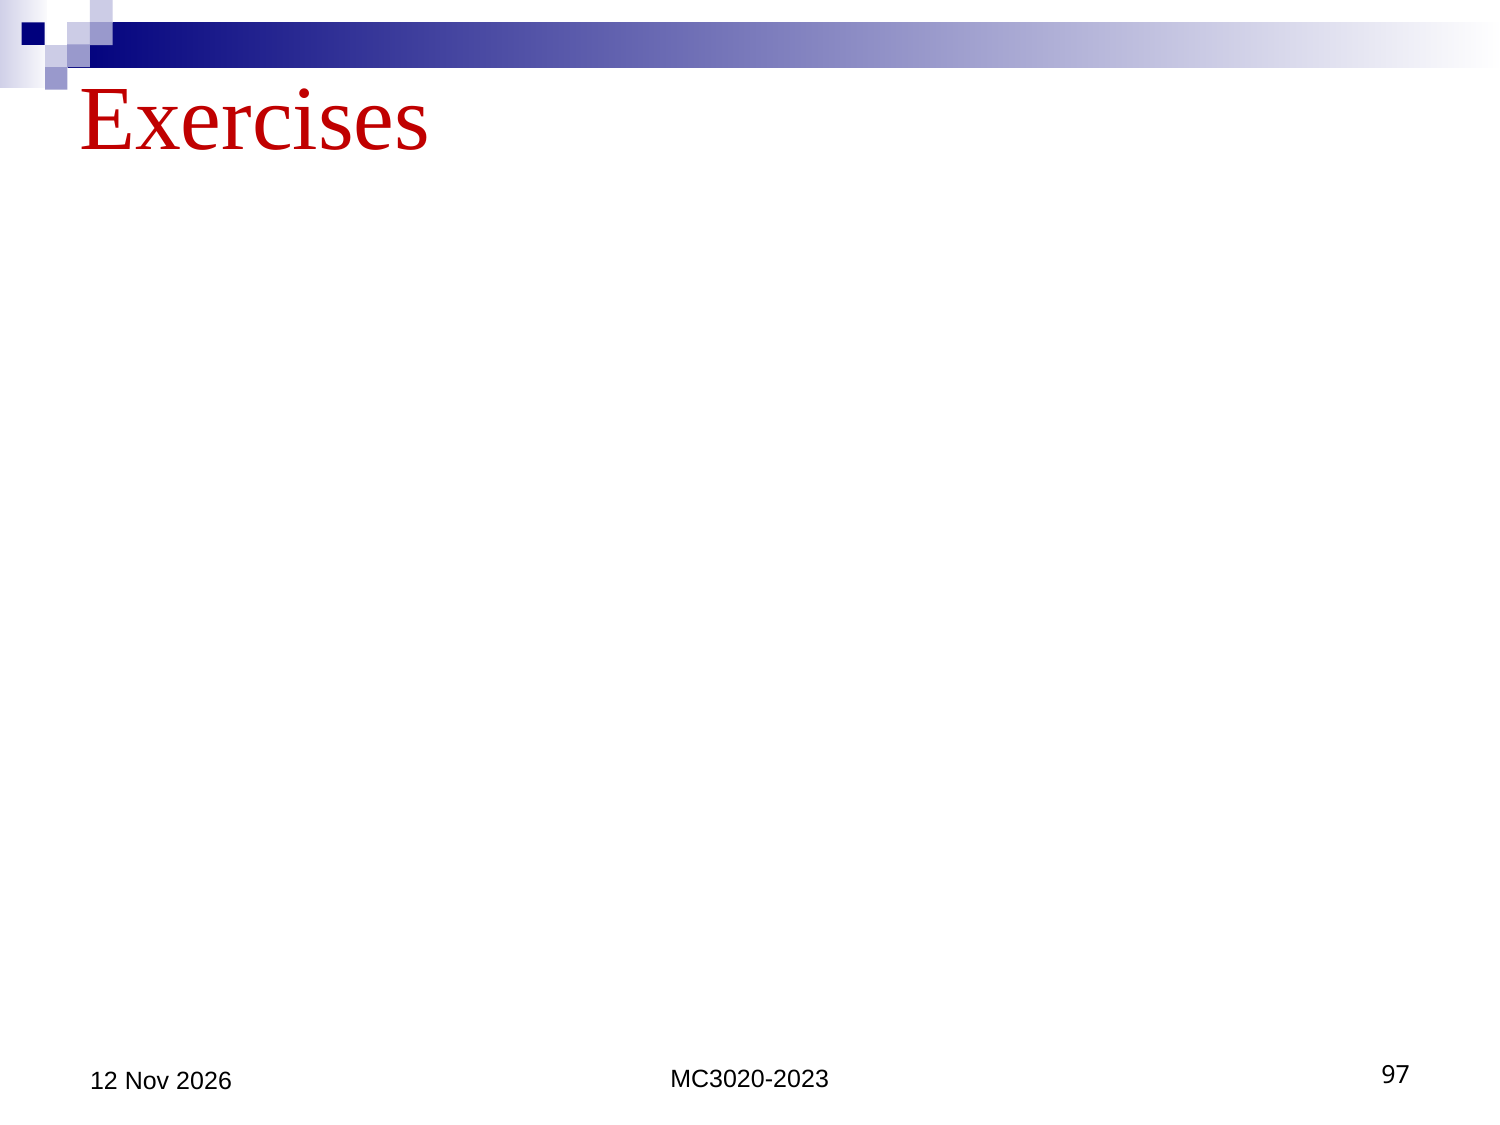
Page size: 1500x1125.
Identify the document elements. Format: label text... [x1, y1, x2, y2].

title Exercises [64, 0, 1415, 225]
slide_number 97 [1074, 1025, 1425, 1100]
slide_number 14-Jul-25 [75, 1024, 425, 1103]
footer MC3020-2023 [512, 1025, 988, 1100]
